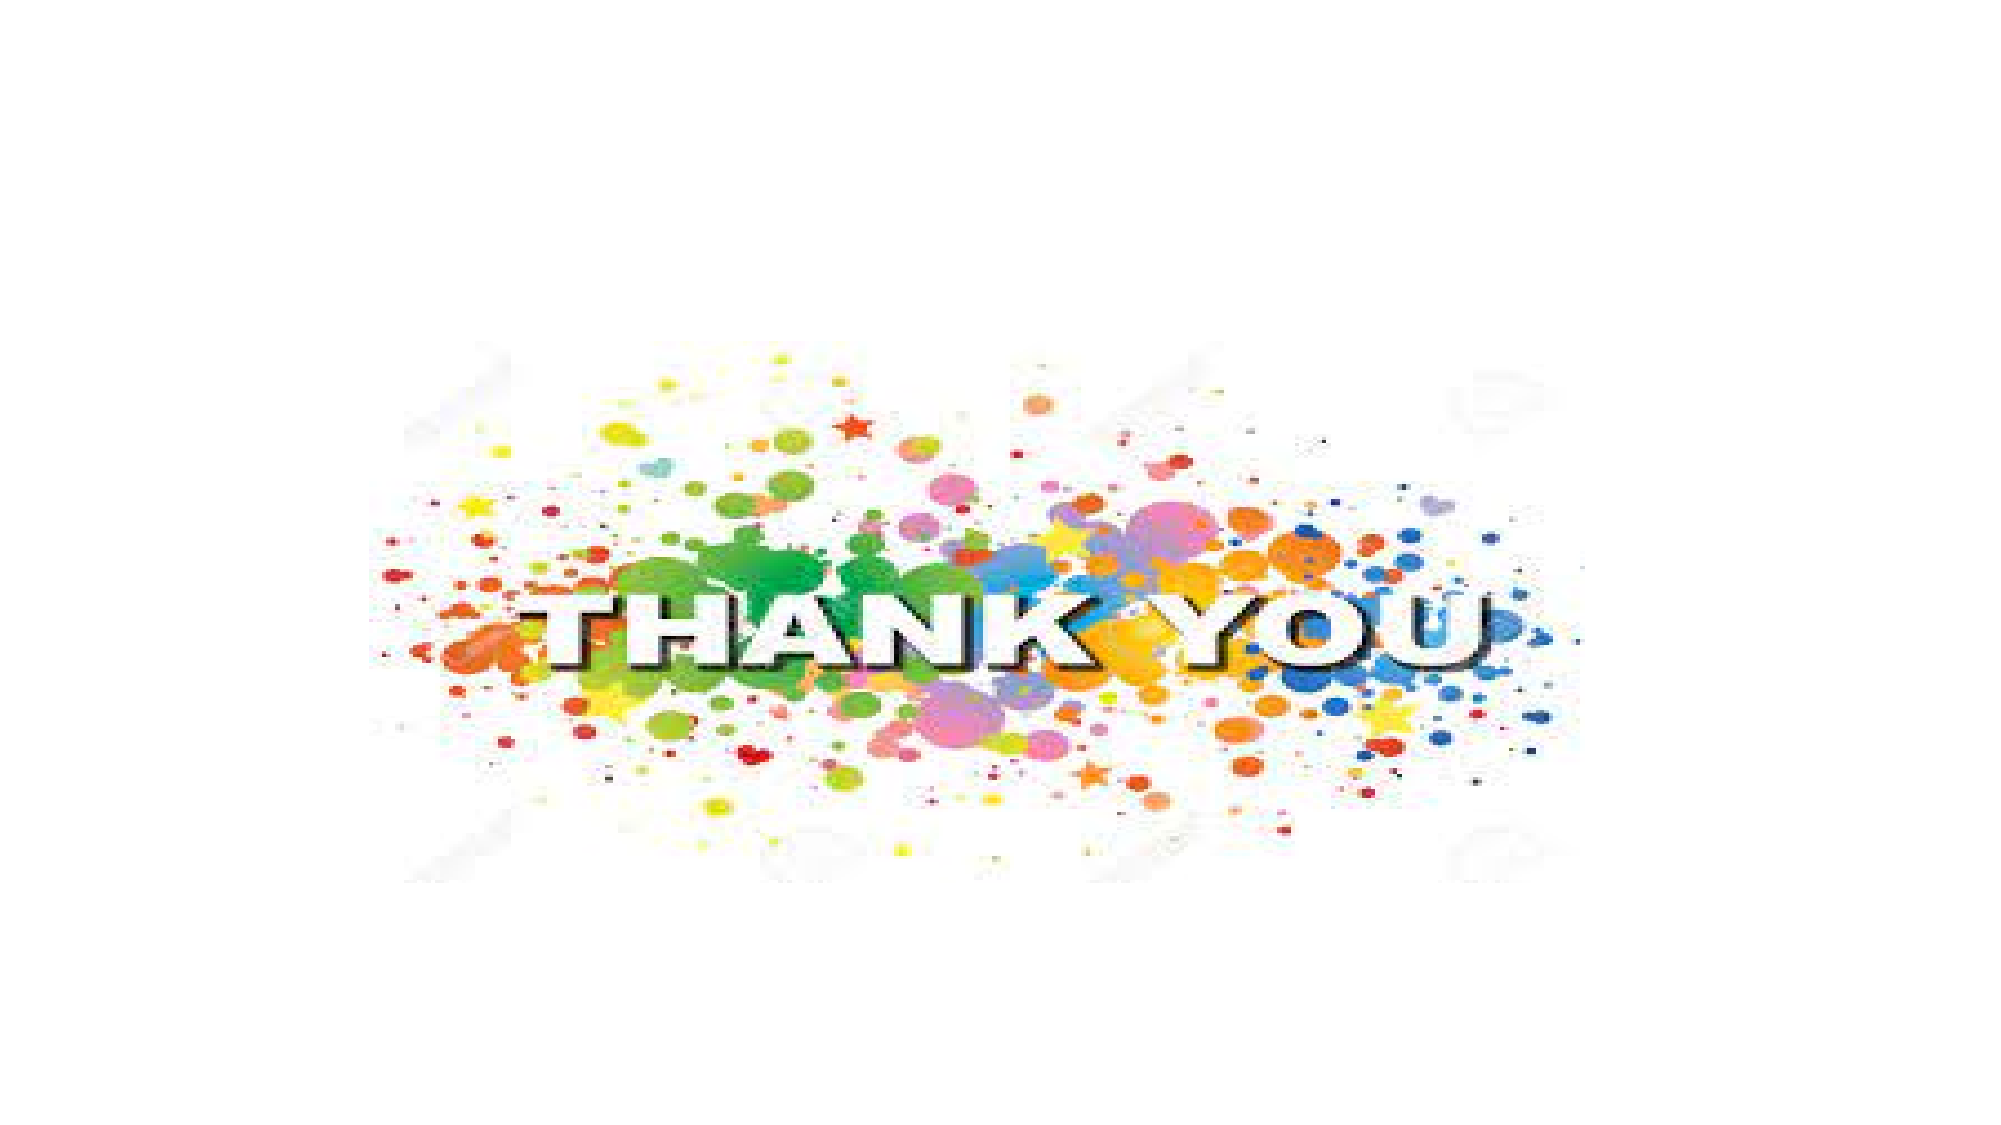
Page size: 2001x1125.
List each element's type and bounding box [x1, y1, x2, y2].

picture [369, 341, 1585, 883]
